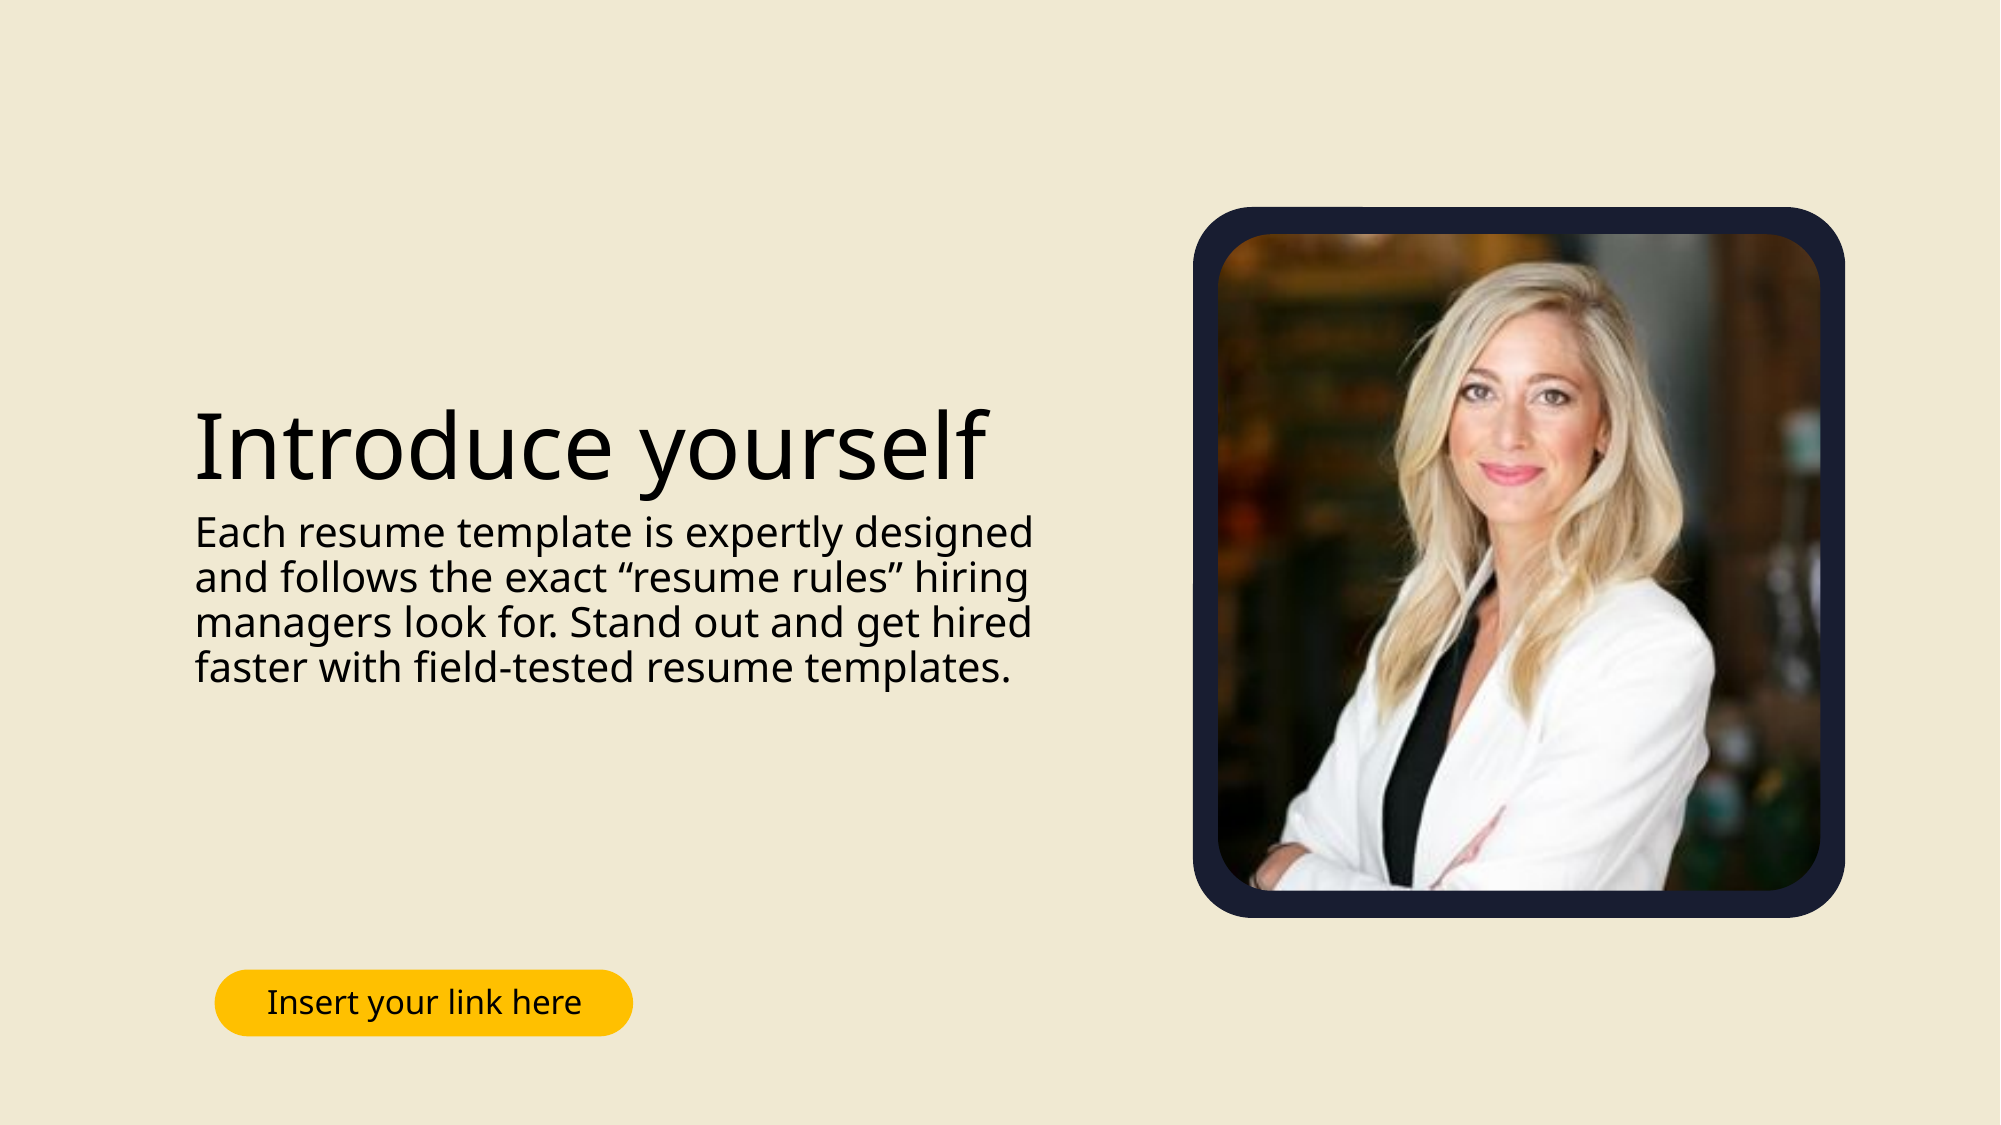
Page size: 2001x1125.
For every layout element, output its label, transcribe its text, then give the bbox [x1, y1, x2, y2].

picture [1217, 234, 1821, 891]
text_box Each resume template is expertly designed and follows the exact “resume rules” hiring managers look for. Stand out and get hired faster with field-tested resume templates. [179, 492, 1057, 710]
text_box [1191, 205, 1847, 919]
text_box [213, 988, 217, 1018]
text_box Insert your link here [217, 969, 634, 1037]
text_box Introduce yourself [194, 406, 1072, 493]
